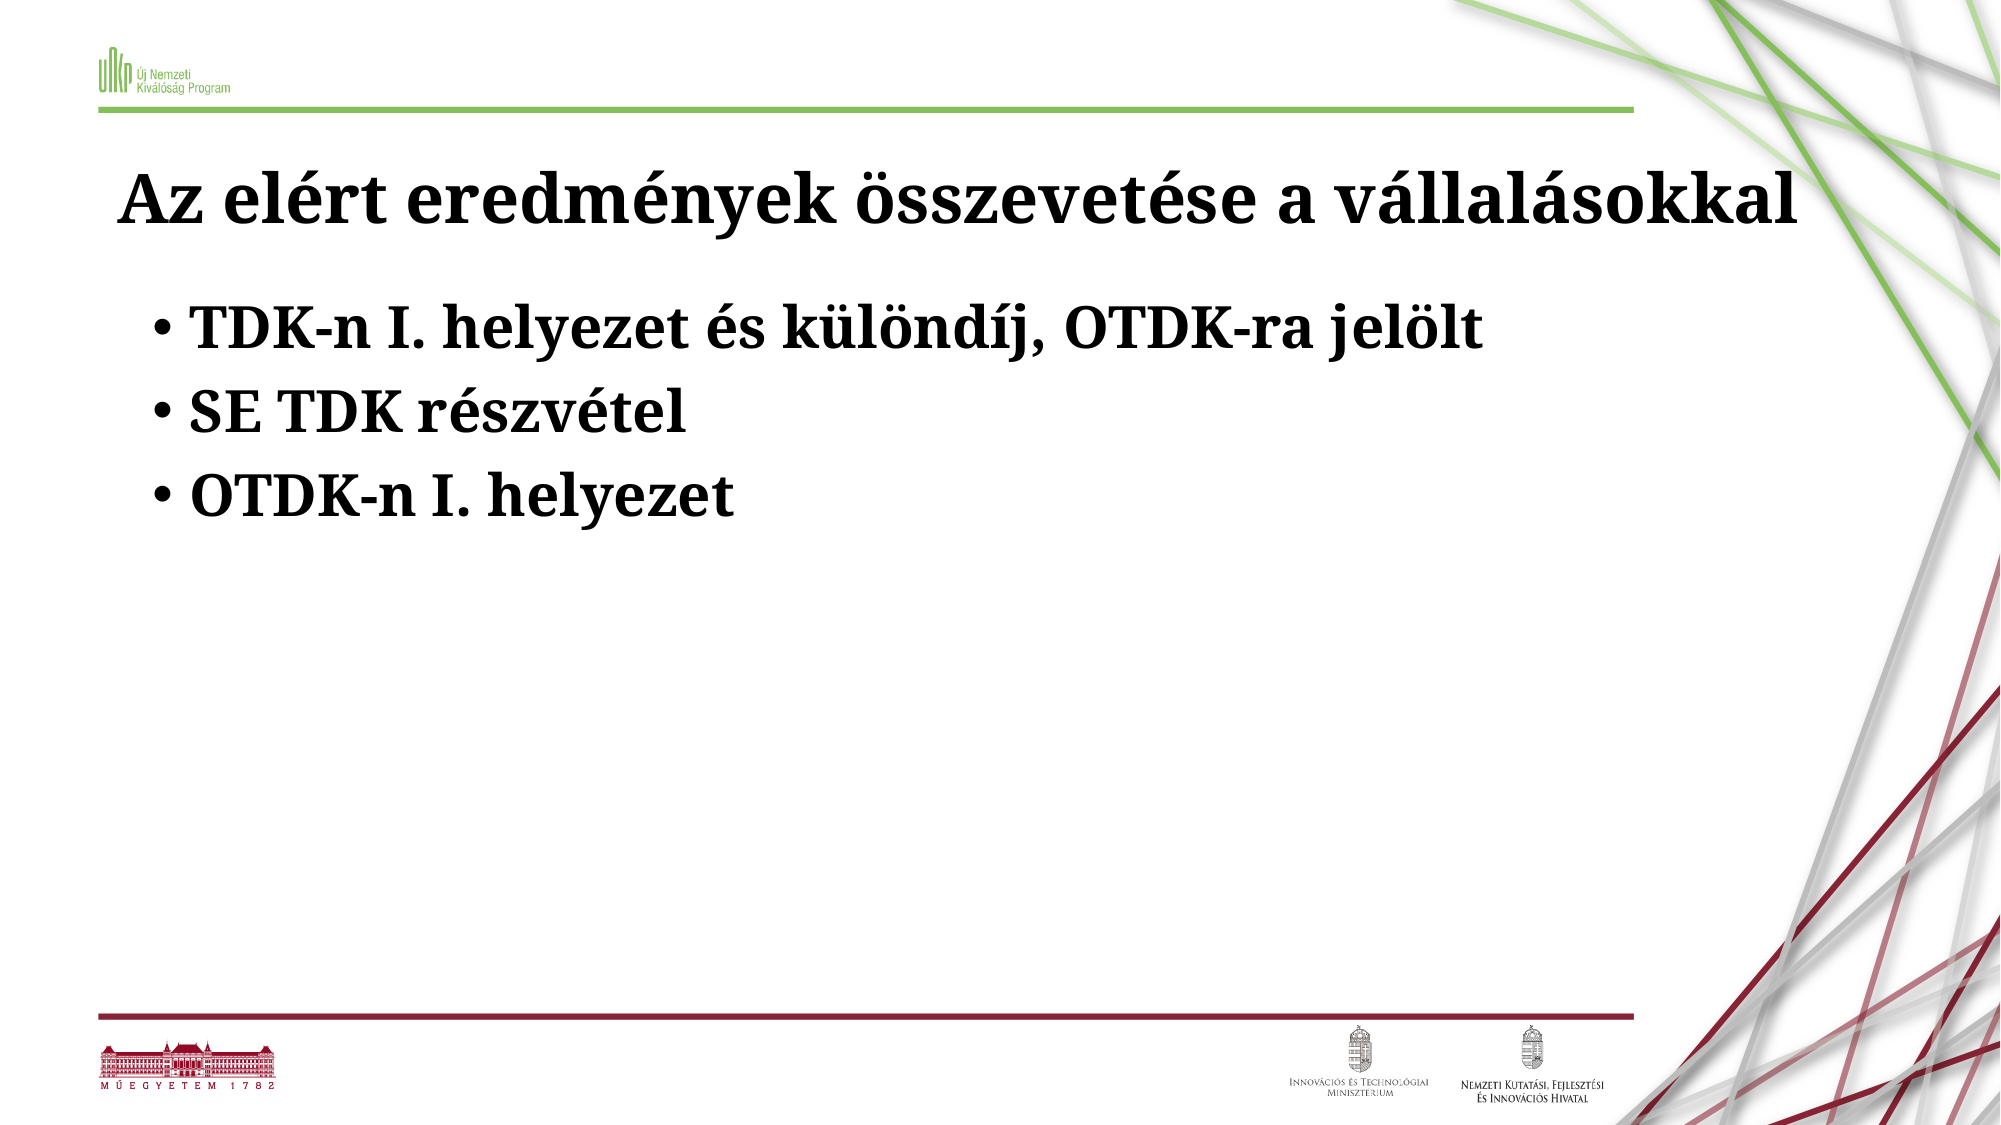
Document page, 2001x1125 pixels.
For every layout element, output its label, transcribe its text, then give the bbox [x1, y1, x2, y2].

list TDK-n I. helyezet és különdíj, OTDK-ra jelölt SE TDK részvétel OTDK-n I. helyezet [137, 290, 1747, 1002]
title Az elért eredmények összevetése a vállalásokkal [102, 123, 1827, 281]
picture [0, 0, 2001, 1125]
